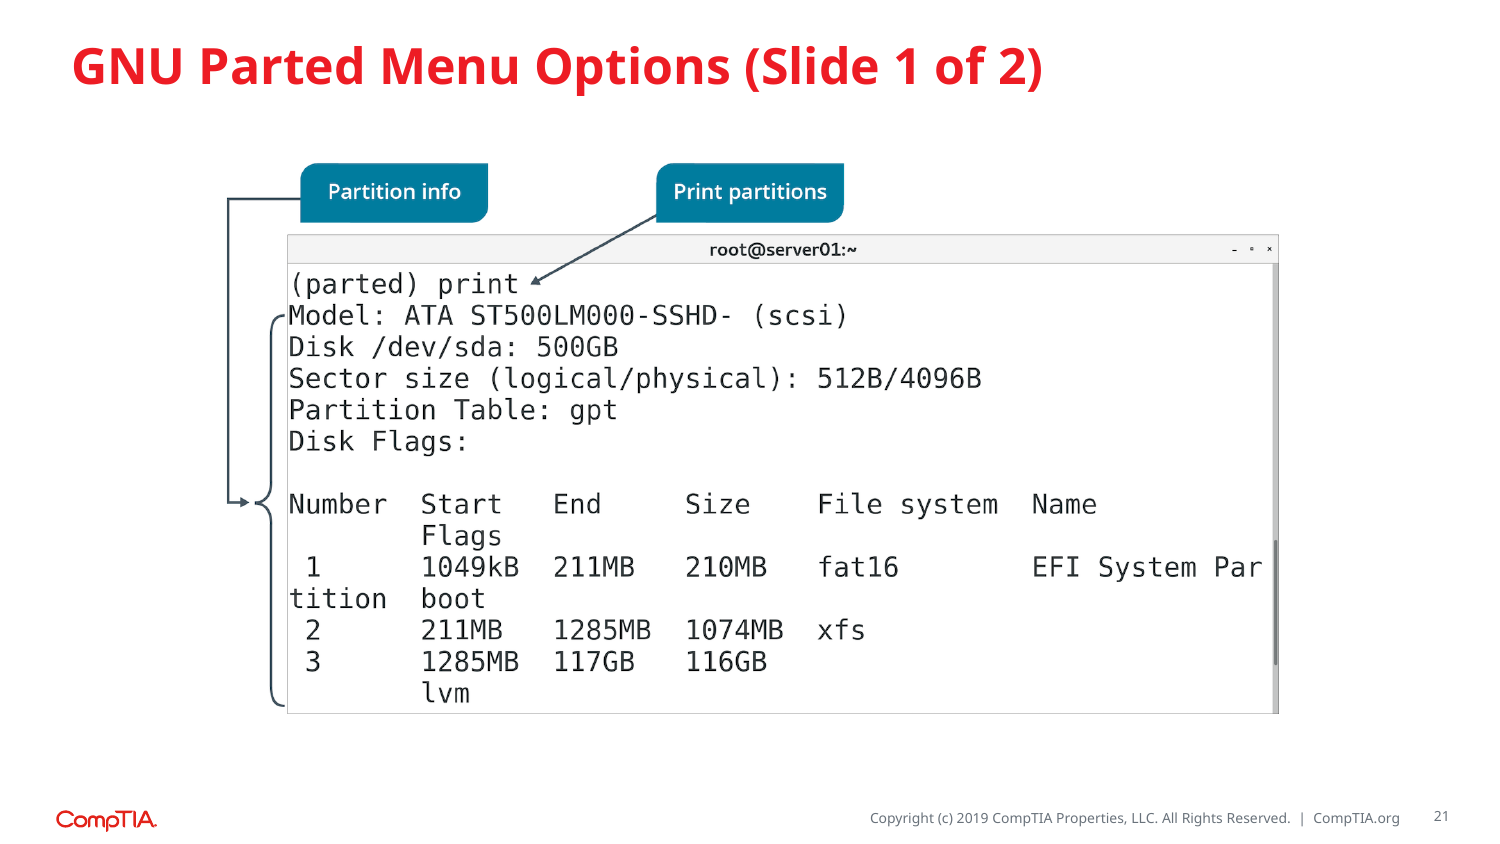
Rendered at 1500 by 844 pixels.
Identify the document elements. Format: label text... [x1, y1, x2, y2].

slide_number 21 [1407, 800, 1450, 835]
title GNU Parted Menu Options (Slide 1 of 2) [56, 12, 1444, 117]
picture [221, 129, 1279, 714]
